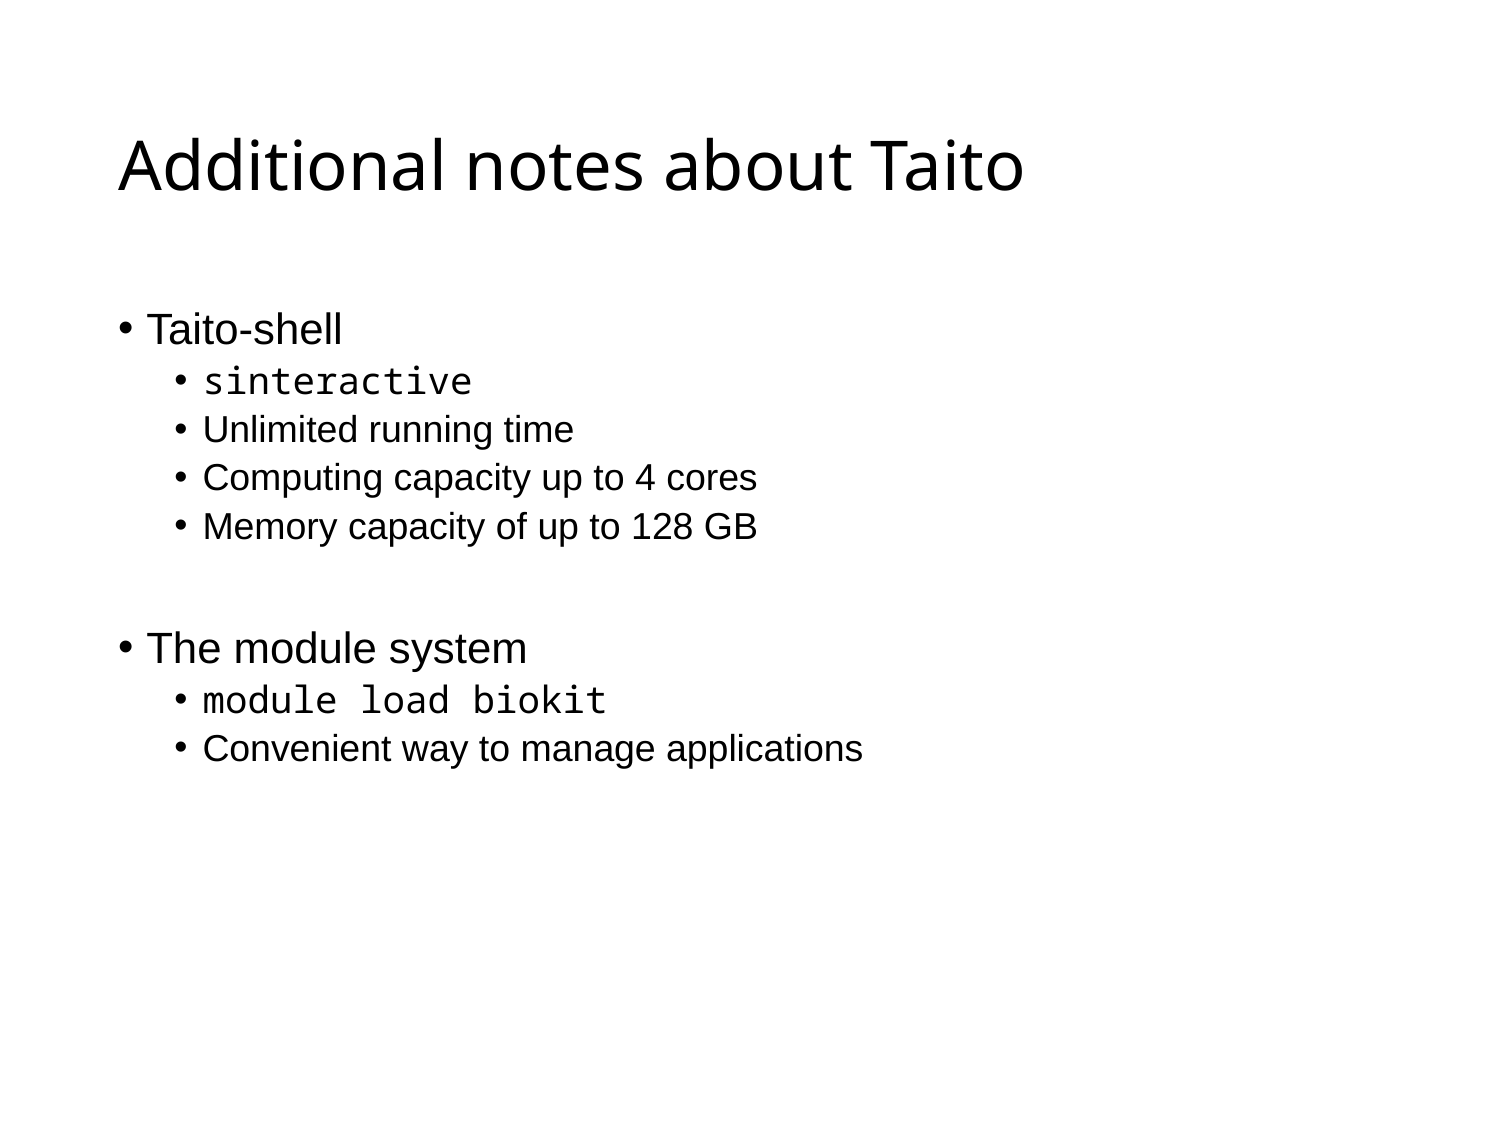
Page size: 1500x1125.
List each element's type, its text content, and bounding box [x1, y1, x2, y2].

list Taito-shell sinteractive Unlimited running time Computing capacity up to 4 cores Memory capacity of up to 128 GB The module system module load biokit Convenient way to manage applications [103, 299, 1397, 1014]
title Additional notes about Taito [103, 59, 1397, 278]
